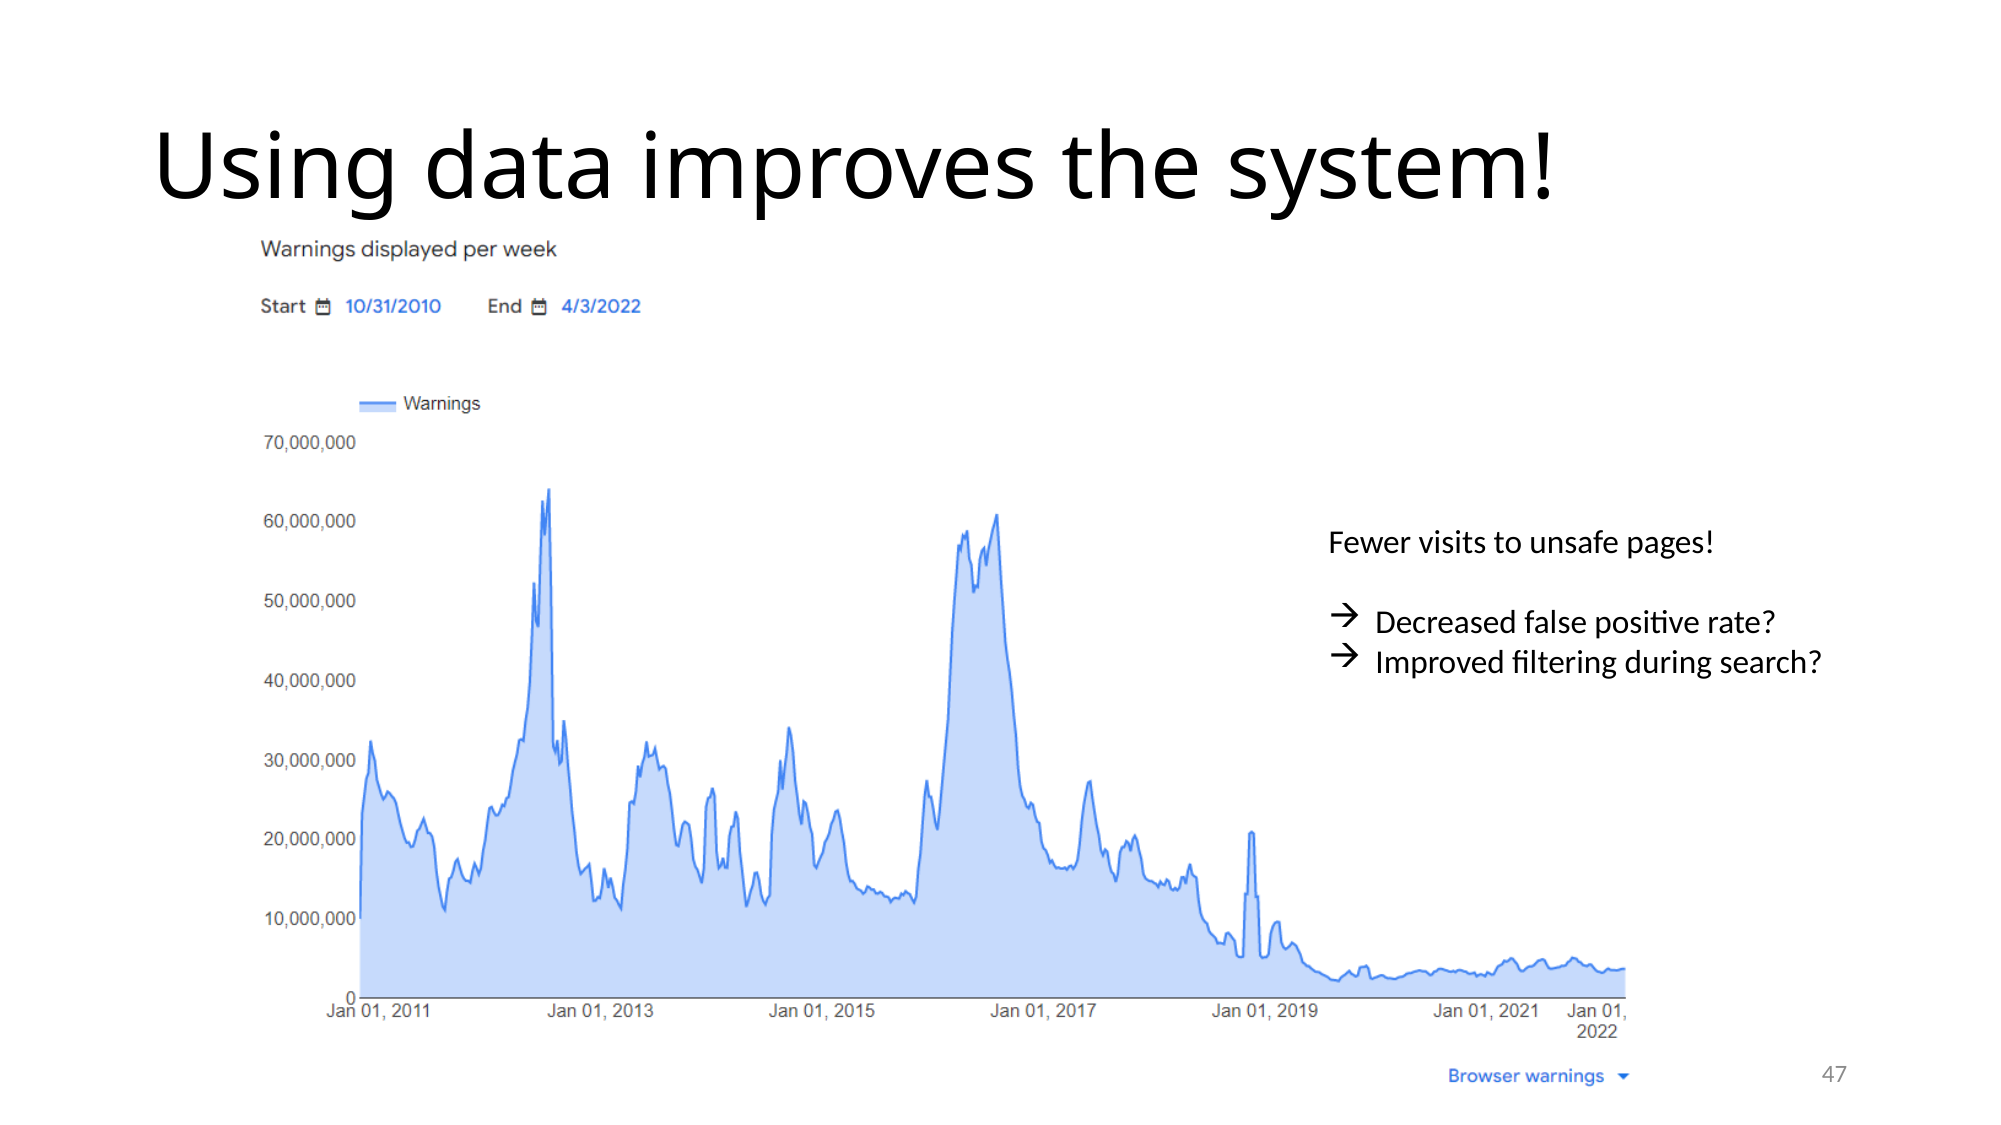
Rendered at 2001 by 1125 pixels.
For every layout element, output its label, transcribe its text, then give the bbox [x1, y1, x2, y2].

slide_number 47 [1653, 1042, 1863, 1103]
picture [249, 227, 1653, 1103]
title Using data improves the system! [137, 59, 1863, 278]
text_box Fewer visits to unsafe pages! Decreased false positive rate? Improved filtering during search? [1653, 512, 1839, 688]
